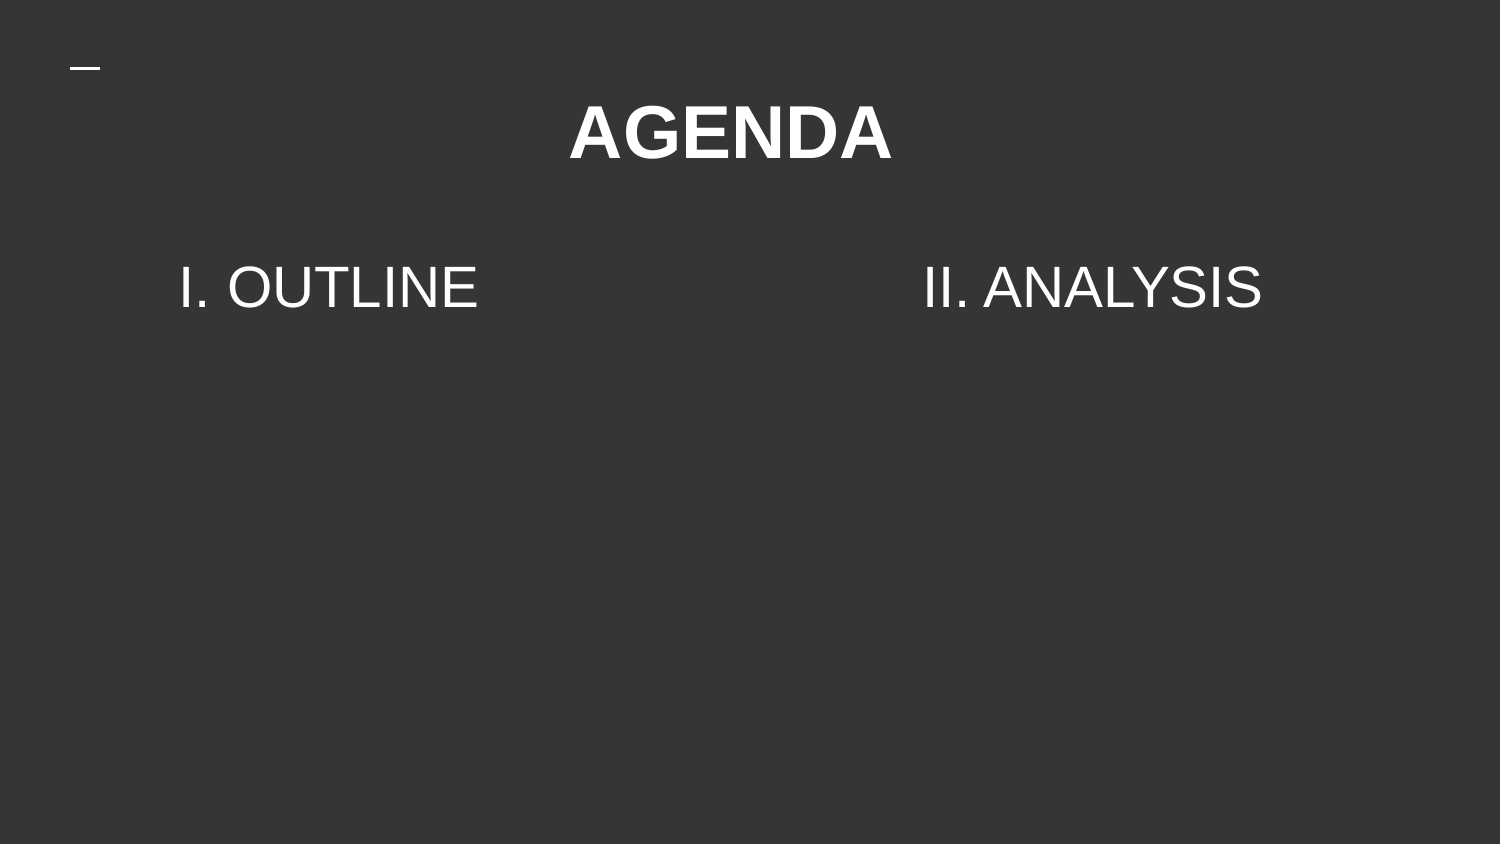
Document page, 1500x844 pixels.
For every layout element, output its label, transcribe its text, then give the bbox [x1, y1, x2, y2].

text_box II. ANALYSIS [907, 241, 1417, 327]
text_box AGENDA [554, 76, 920, 181]
text_box I. OUTLINE [163, 241, 673, 327]
